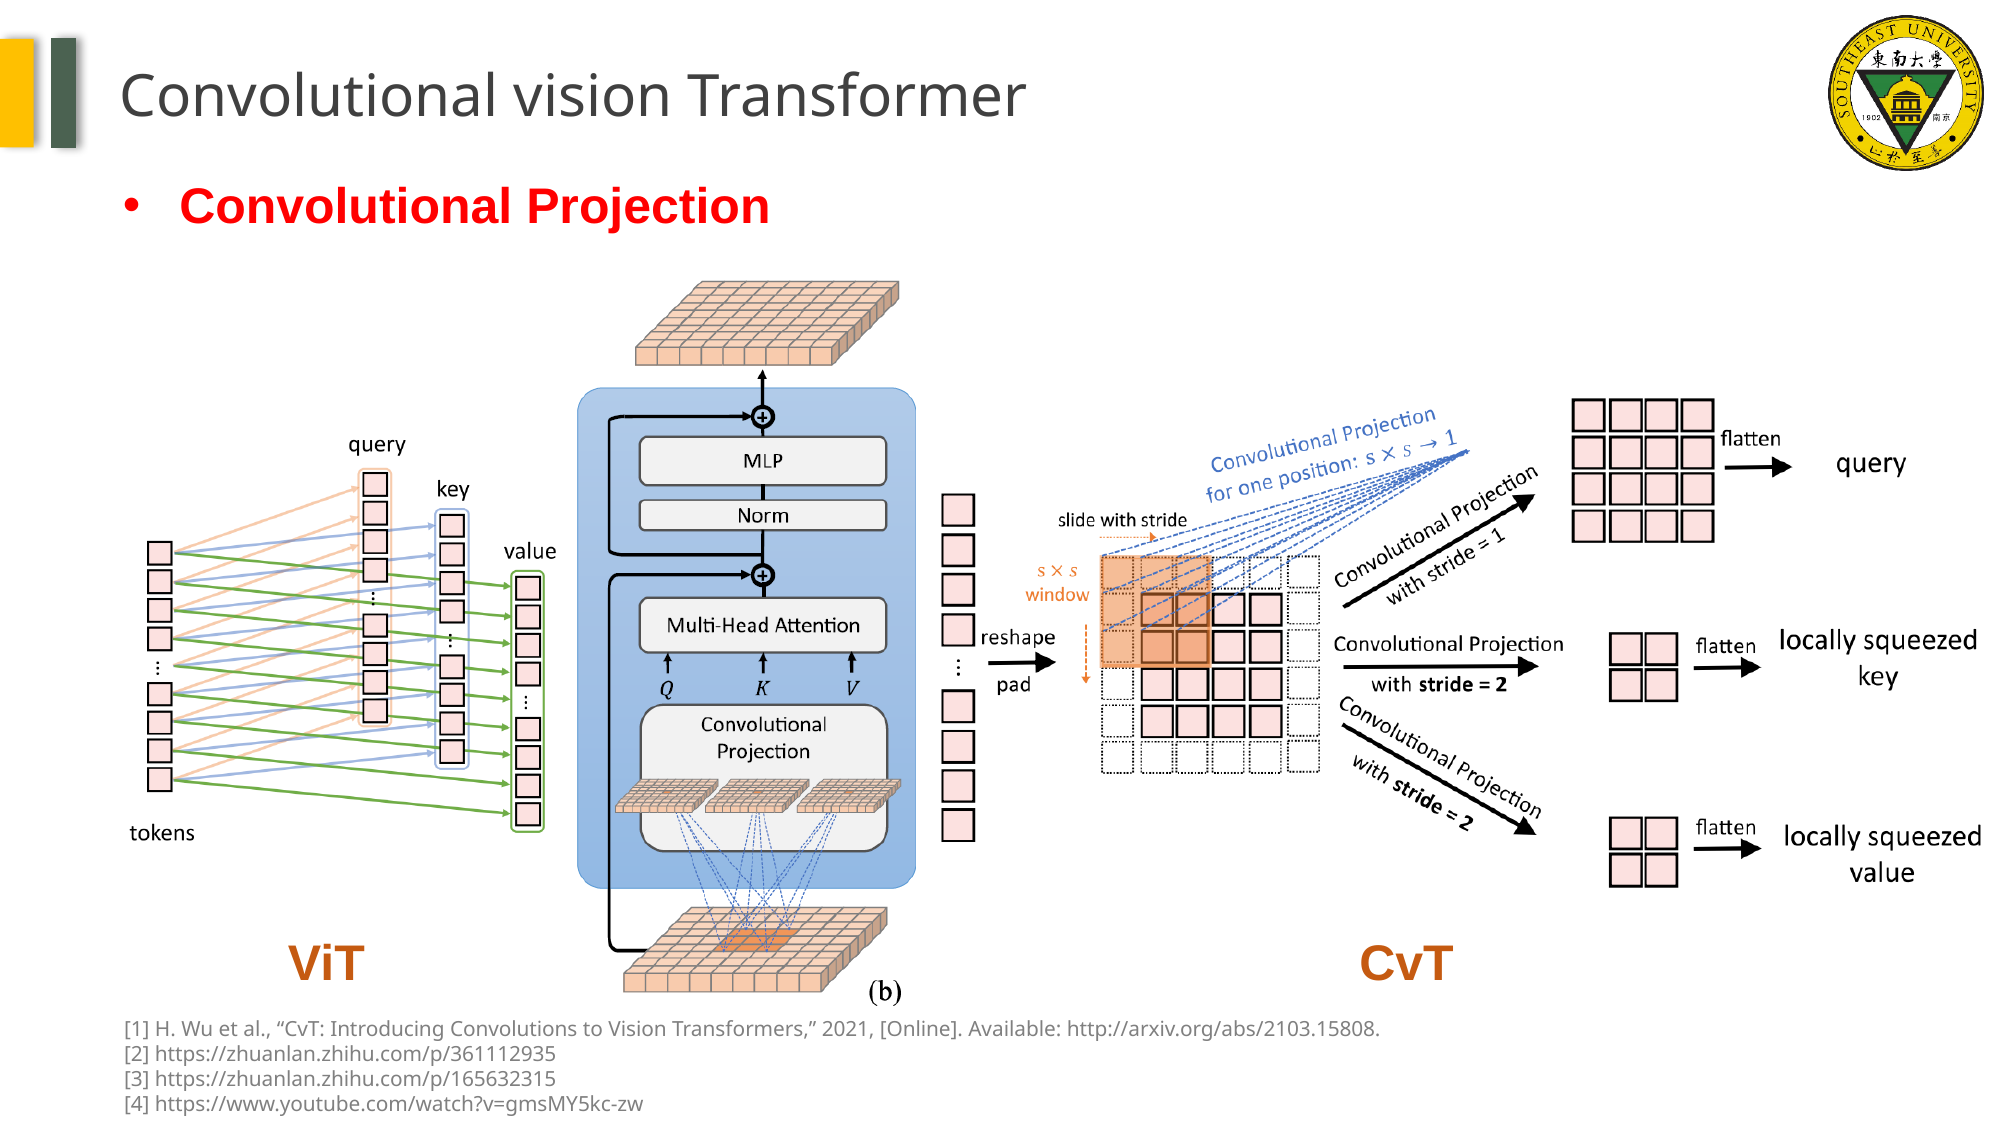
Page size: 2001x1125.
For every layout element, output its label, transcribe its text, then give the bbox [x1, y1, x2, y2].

text_box ViT [273, 923, 392, 999]
picture [115, 272, 2000, 1015]
picture [1828, 15, 1984, 171]
text_box [1] H. Wu et al., “CvT: Introducing Convolutions to Vision Transformers,” 2021, [Online]. Available: http://arxiv.org/abs/2103.15808. [2] https://zhuanlan.zhihu.com/p/361112935 [3] https://zhuanlan.zhihu.com/p/165632315 [4] https://www.youtube.com/watch?v=gmsMY5kc-zw [109, 1008, 1891, 1123]
text_box CvT [1344, 923, 1495, 999]
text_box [0, 38, 1054, 148]
text_box Convolutional Projection [108, 166, 1110, 242]
